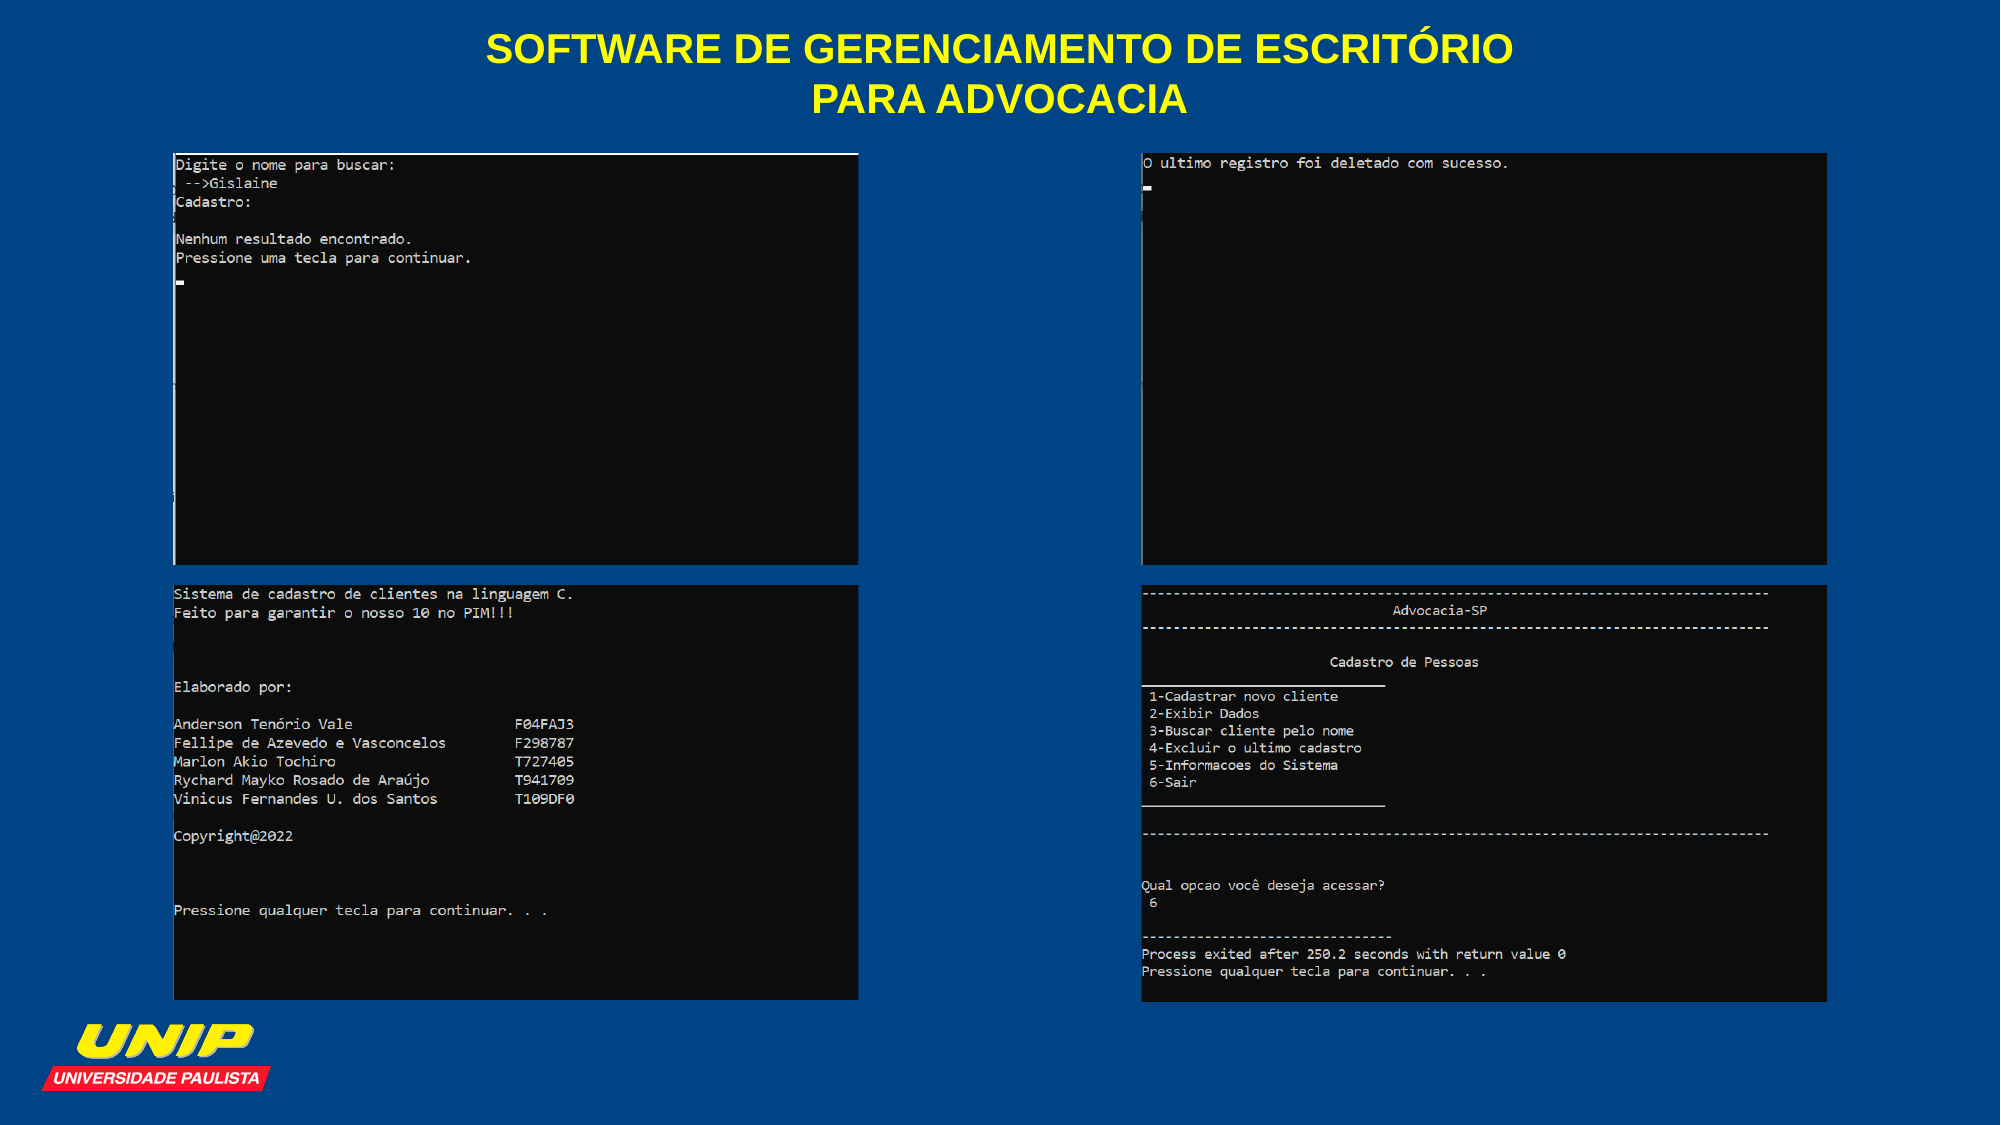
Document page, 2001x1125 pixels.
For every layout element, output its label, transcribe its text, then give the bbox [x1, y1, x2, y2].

picture [25, 1012, 287, 1105]
text_box SOFTWARE DE GERENCIAMENTO DE ESCRITÓRIO PARA ADVOCACIA [179, 14, 1821, 130]
picture [172, 585, 859, 1000]
picture [172, 153, 859, 565]
picture [1141, 153, 1827, 565]
picture [1141, 584, 1827, 1002]
